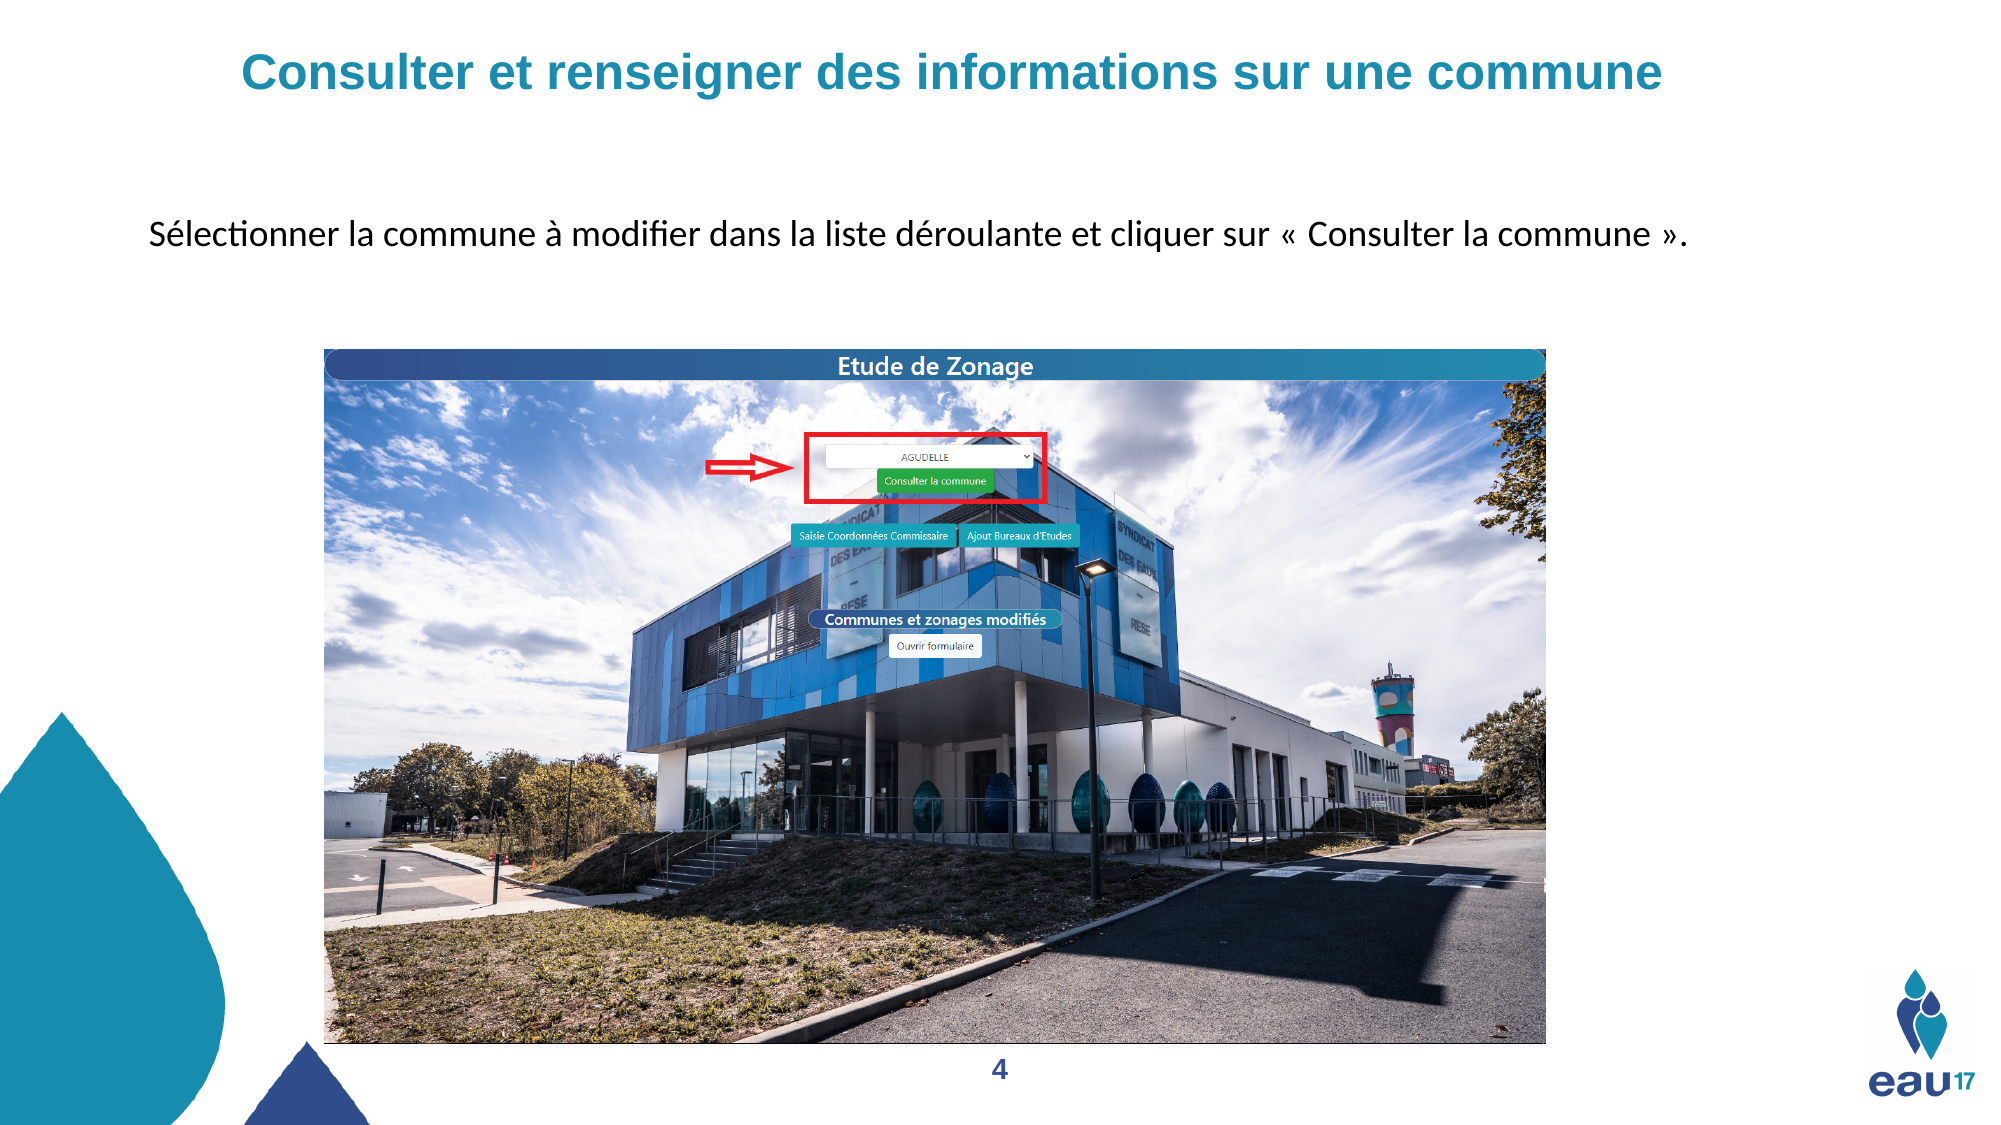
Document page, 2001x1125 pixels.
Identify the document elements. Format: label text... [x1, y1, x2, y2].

text_box Sélectionner la commune à modifier dans la liste déroulante et cliquer sur « Consulter la commune ». [134, 202, 1866, 307]
picture [1869, 969, 1975, 1099]
slide_number 4 [508, 1044, 1492, 1103]
list Consulter et renseigner des informations sur une commune [170, 39, 1734, 177]
picture [0, 349, 1546, 1125]
